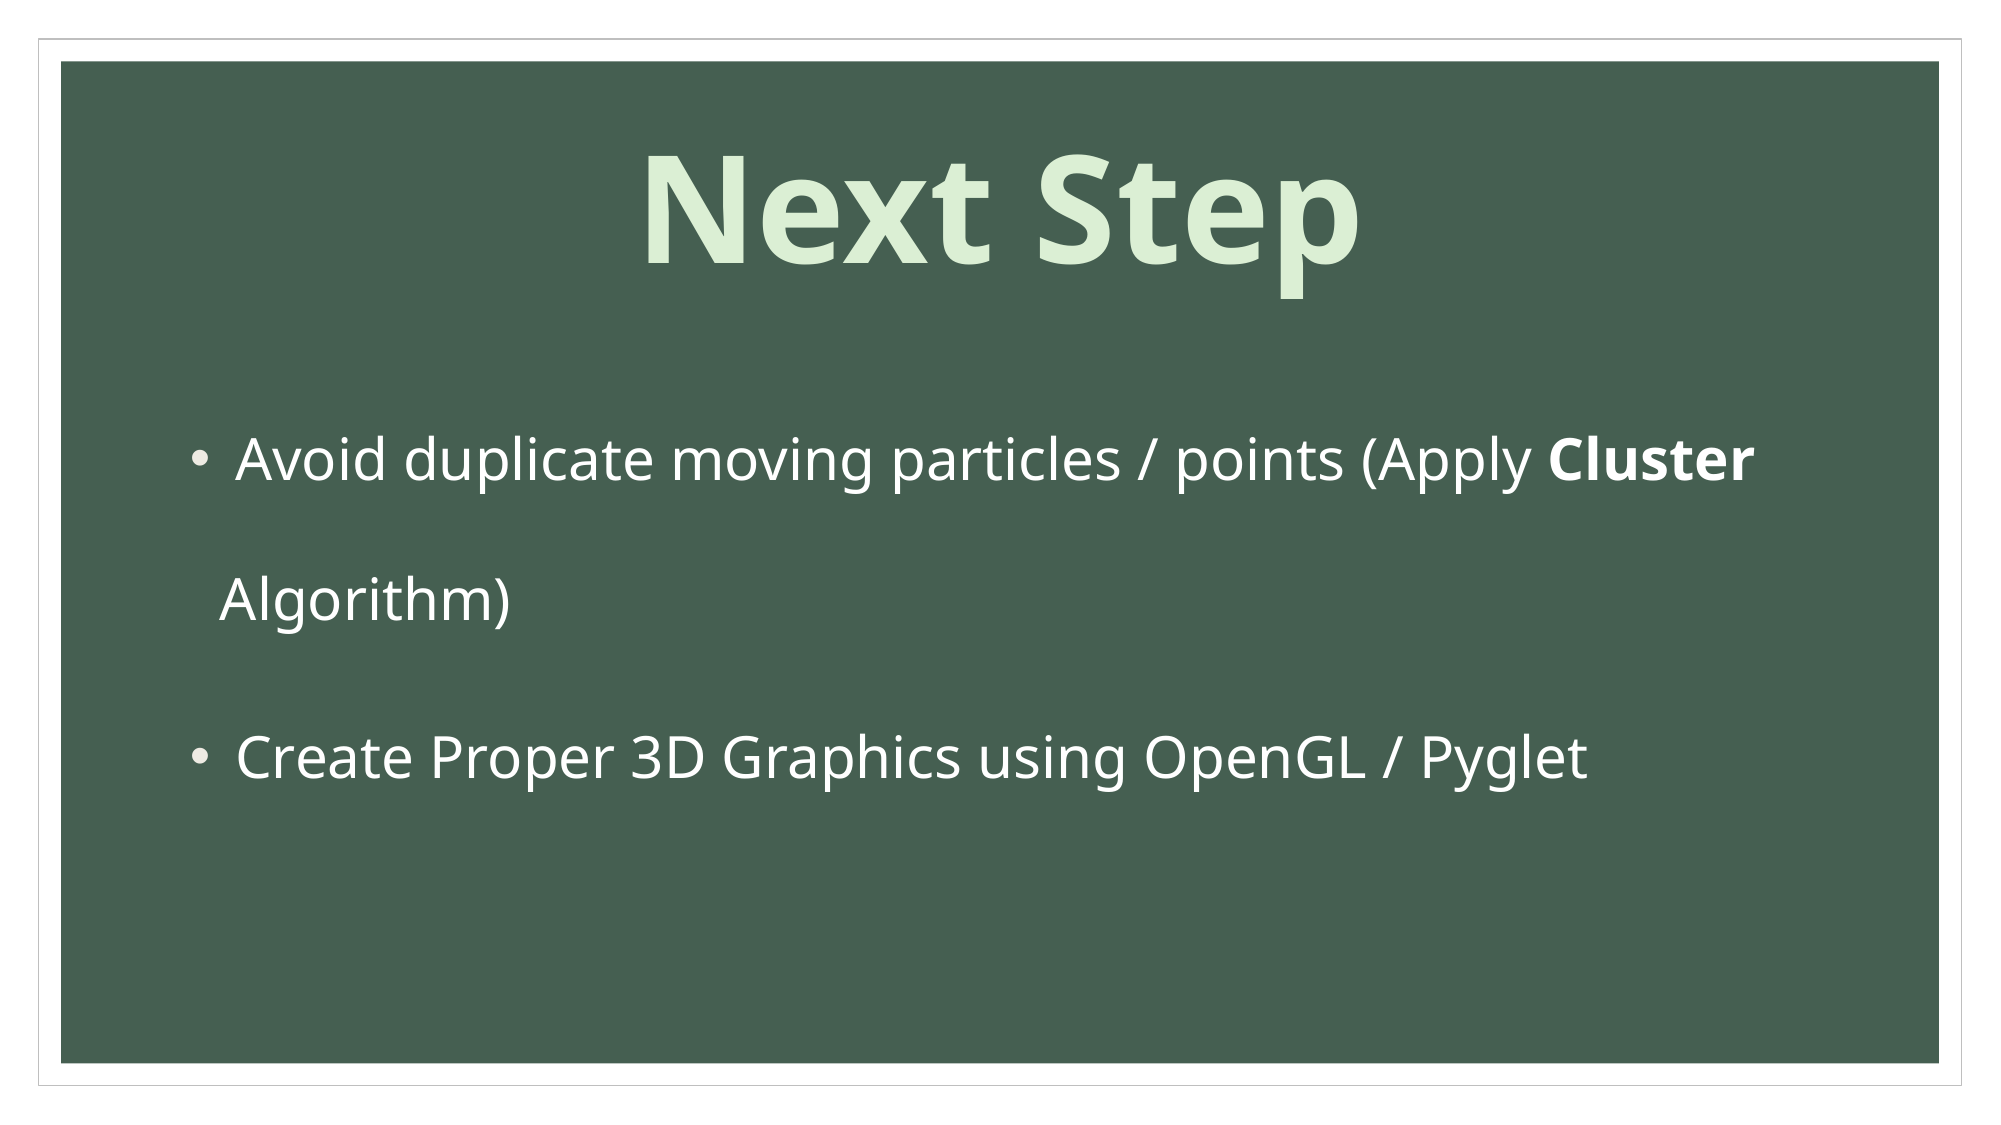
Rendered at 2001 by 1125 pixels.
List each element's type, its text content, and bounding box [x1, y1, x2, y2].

list Avoid duplicate moving particles / points (Apply Cluster Algorithm) Create Proper 3D Graphics using OpenGL / Pyglet [174, 345, 1825, 990]
text_box Next Step [620, 105, 1380, 301]
